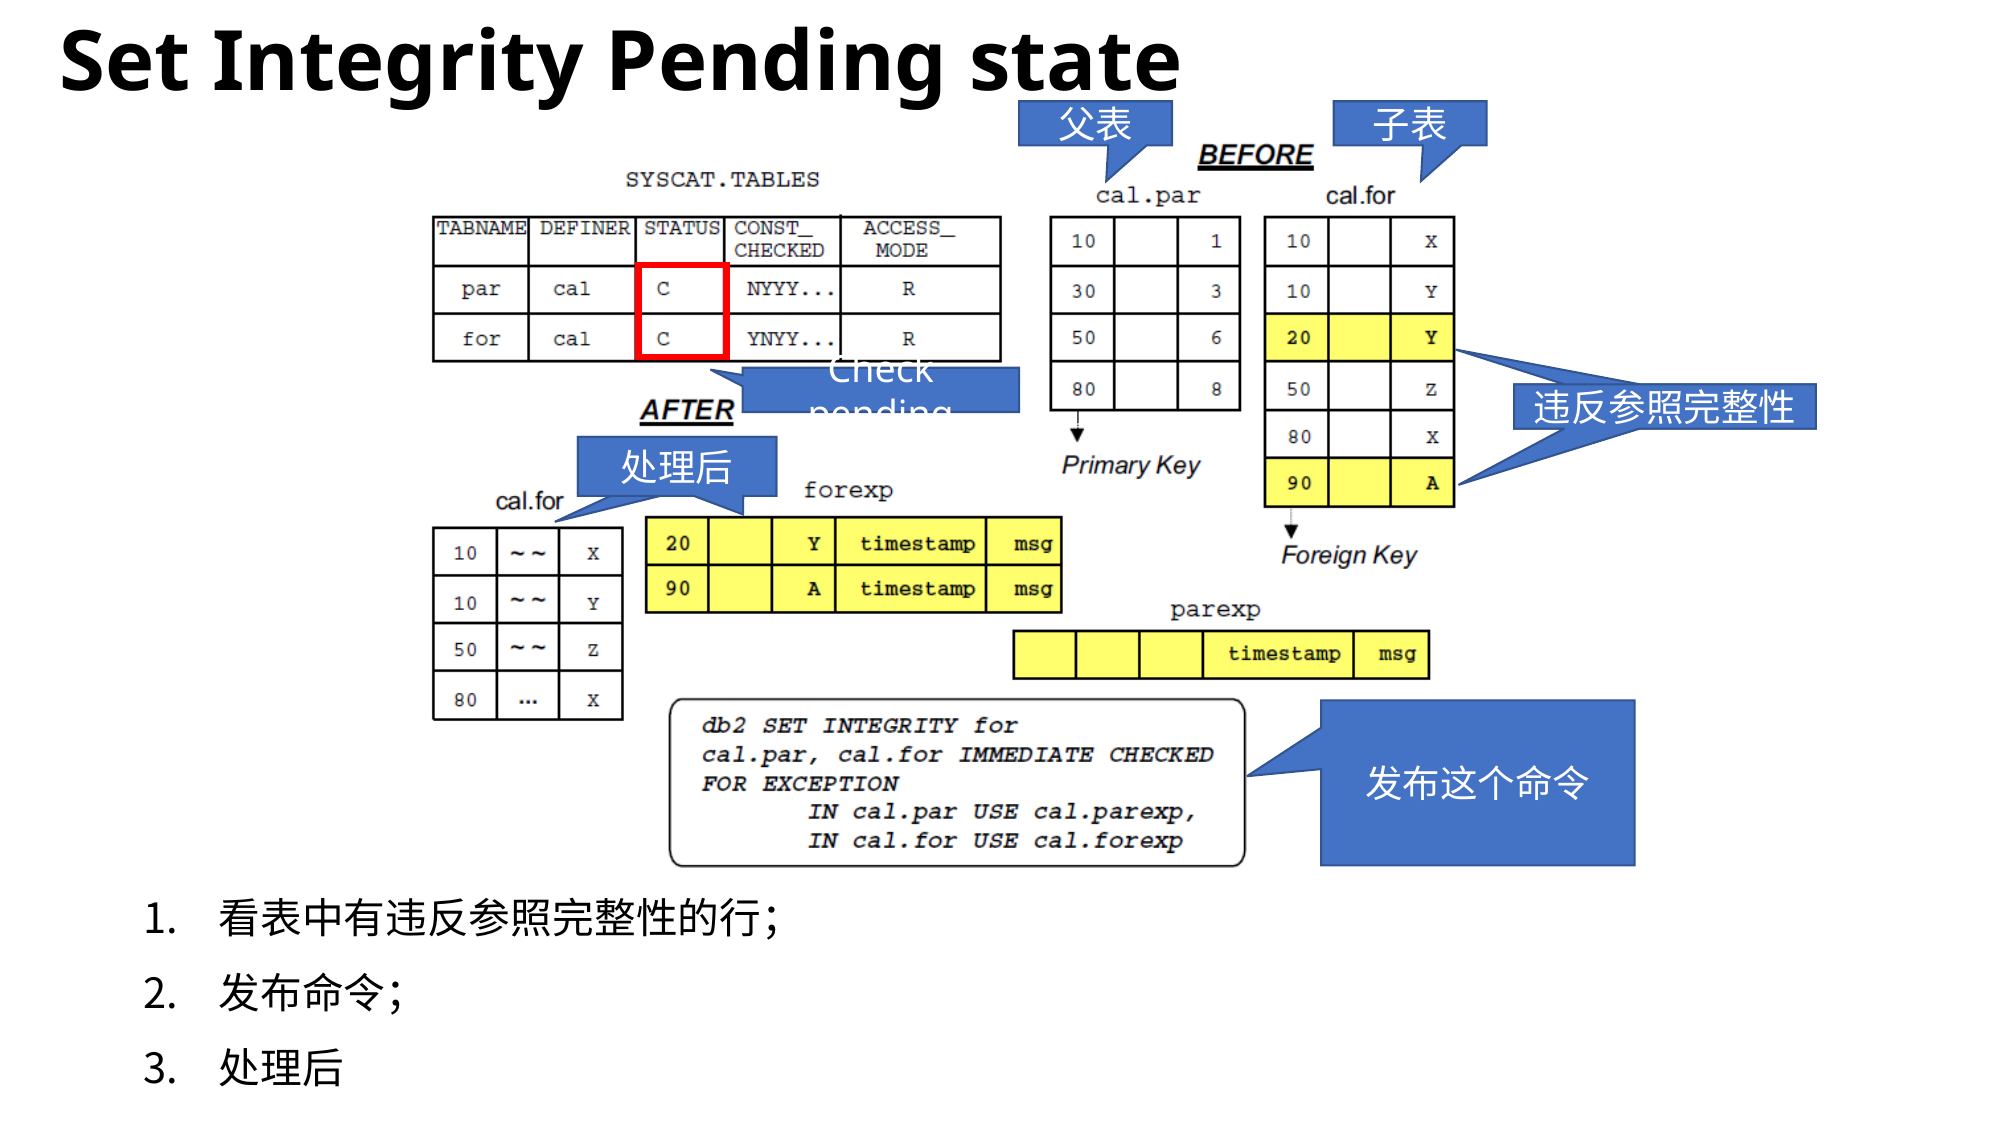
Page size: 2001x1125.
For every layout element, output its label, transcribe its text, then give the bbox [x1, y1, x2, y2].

picture [382, 126, 1478, 885]
text_box 父表 [1018, 100, 1174, 126]
text_box 违反参照完整性 [1478, 383, 1817, 480]
text_box 子表 [1332, 100, 1488, 147]
text_box 发布这个命令 [1478, 699, 1636, 867]
text_box 看表中有违反参照完整性的行； 发布命令； 处理后 [128, 884, 1872, 1100]
title Set Integrity Pending state [44, 0, 1770, 127]
text_box 违反参照完整性 [1478, 352, 1639, 383]
